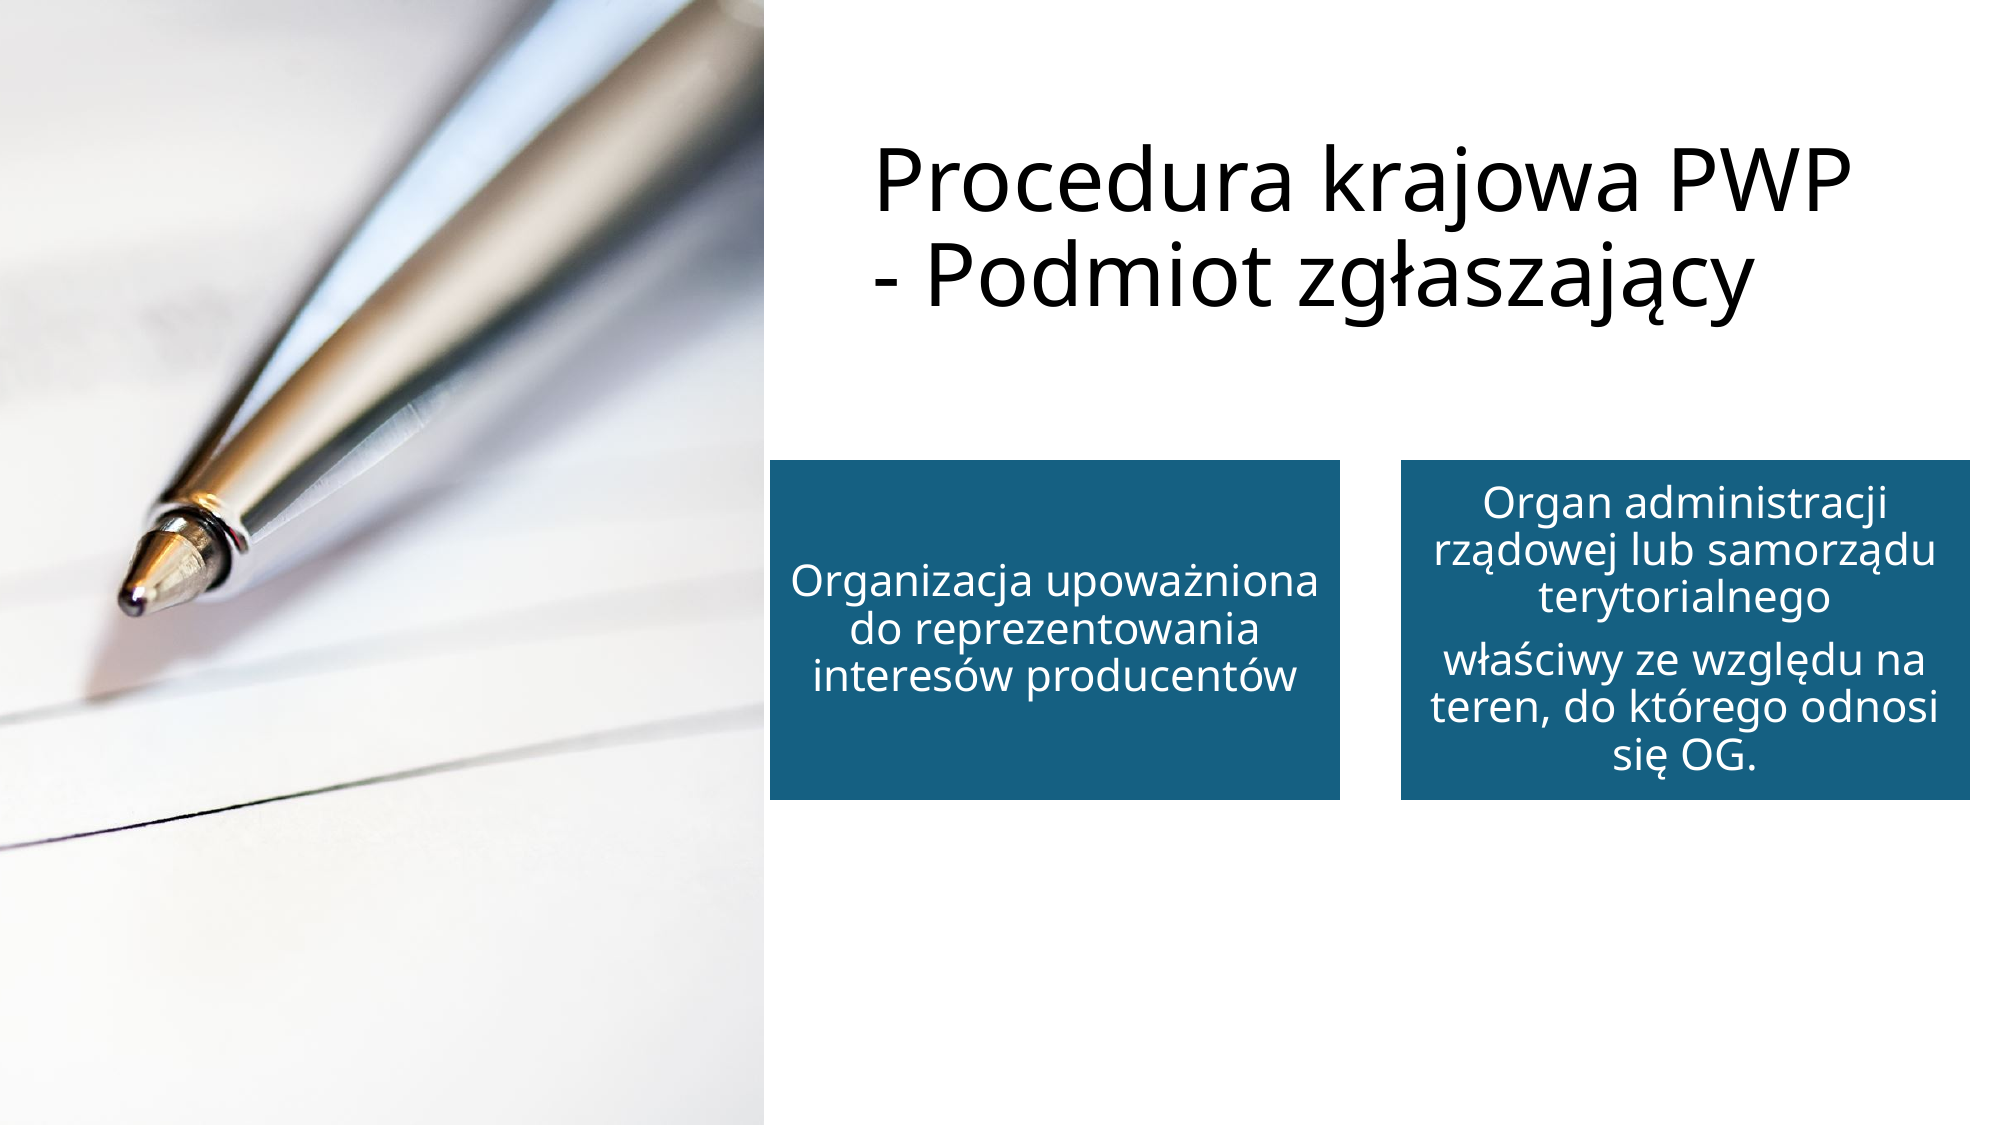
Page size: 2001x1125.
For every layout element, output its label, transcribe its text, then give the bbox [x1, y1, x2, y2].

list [768, 334, 1973, 926]
title Procedura krajowa PWP - Podmiot zgłaszający [857, 126, 1908, 334]
picture [0, 0, 765, 1125]
